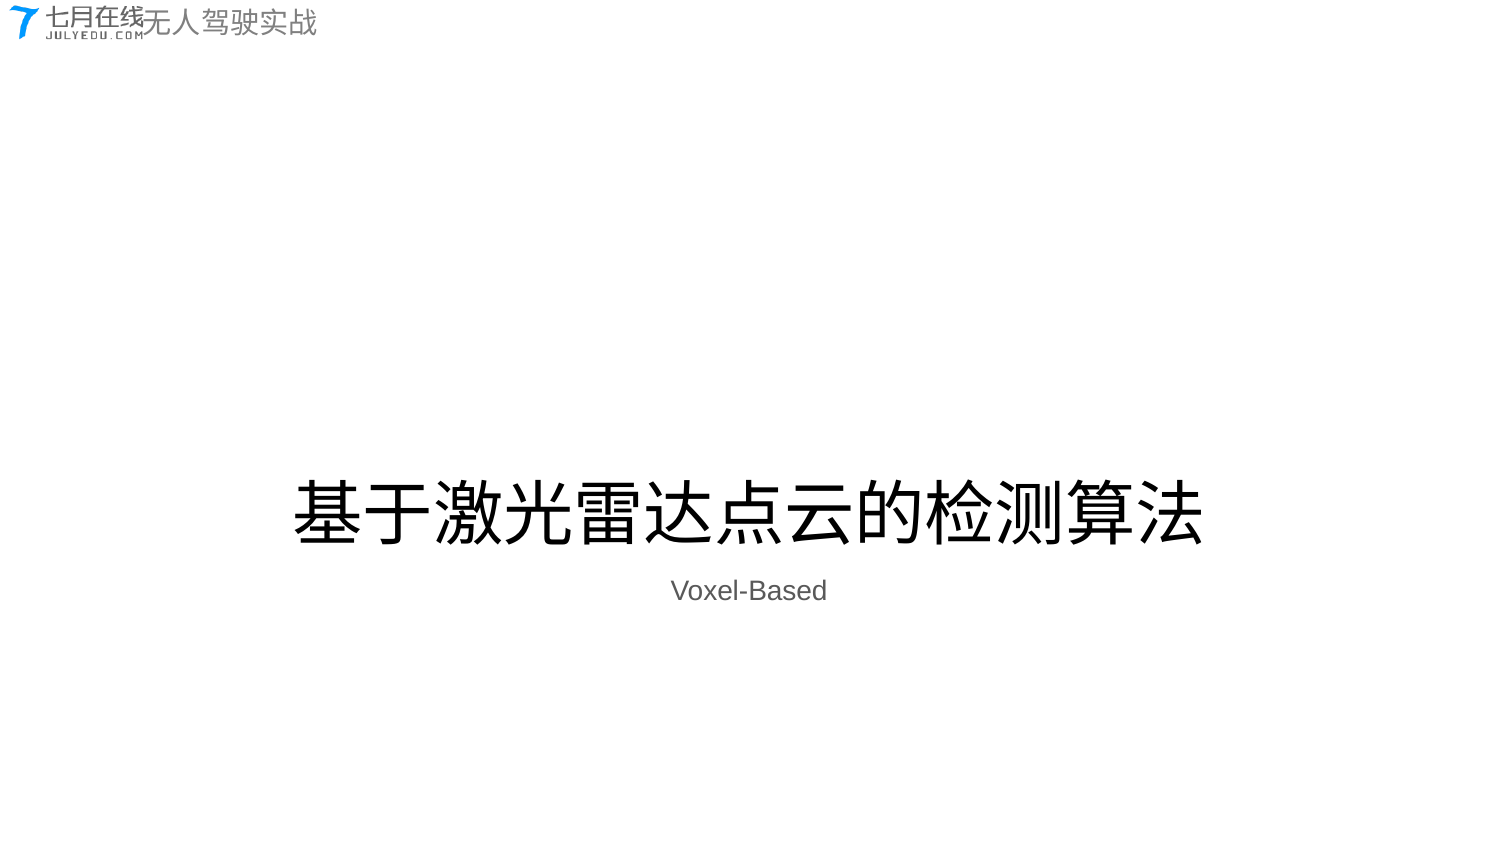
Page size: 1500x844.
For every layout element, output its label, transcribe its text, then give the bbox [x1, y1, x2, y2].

picture [7, 3, 144, 41]
list Voxel-Based [102, 564, 1397, 750]
title 基于激光雷达点云的检测算法 [102, 210, 1397, 562]
